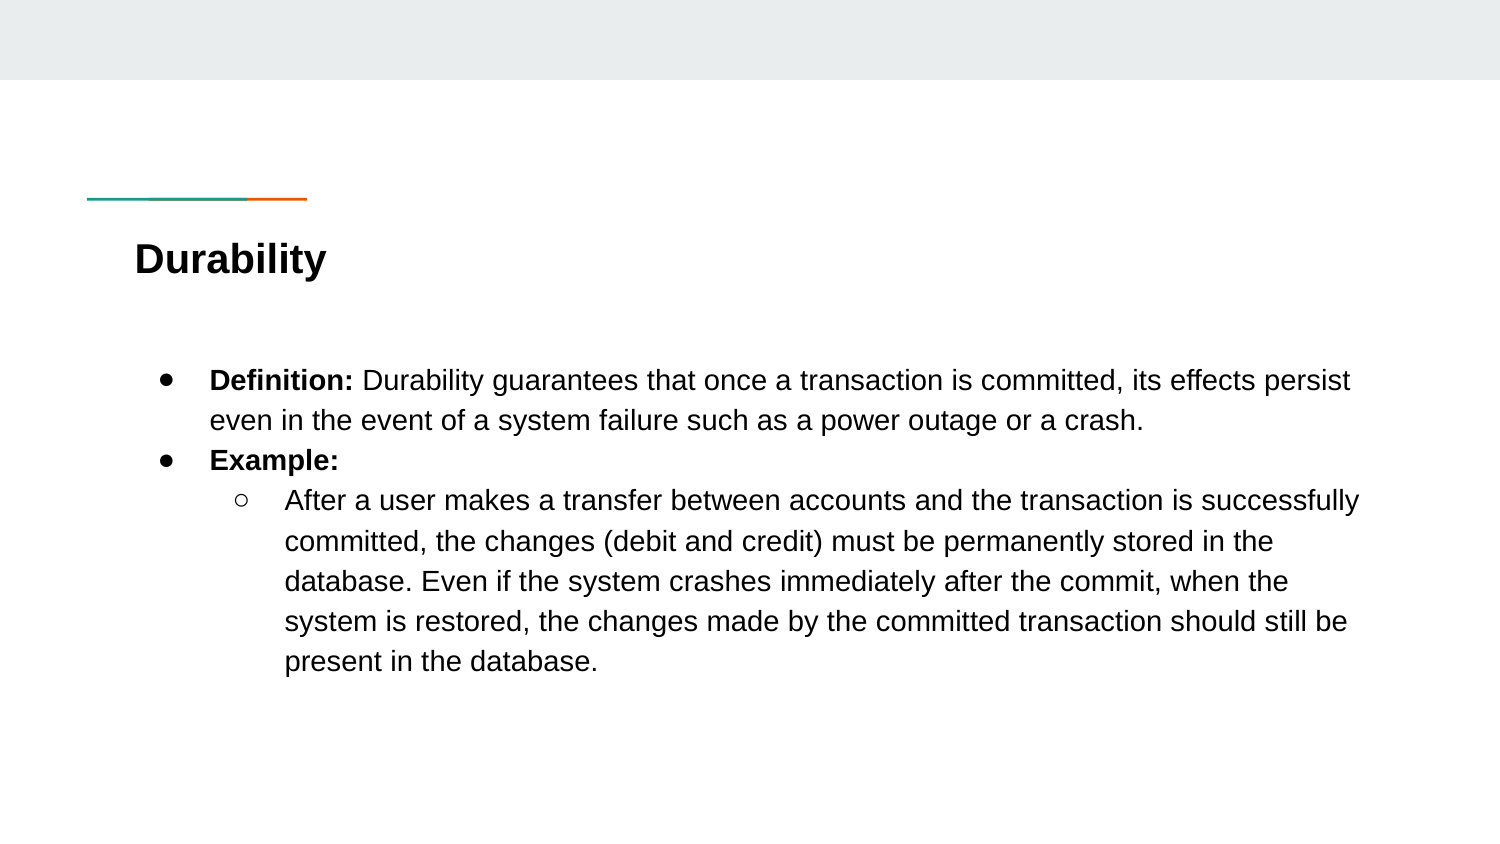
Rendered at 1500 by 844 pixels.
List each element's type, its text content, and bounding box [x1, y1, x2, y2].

list Definition: Durability guarantees that once a transaction is committed, its effects persist even in the event of a system failure such as a power outage or a crash. Example: After a user makes a transfer between accounts and the transaction is successfully committed, the changes (debit and credit) must be permanently stored in the database. Even if the system crashes immediately after the commit, when the system is restored, the changes made by the committed transaction should still be present in the database. [119, 341, 1381, 712]
title Durability [119, 216, 1381, 305]
